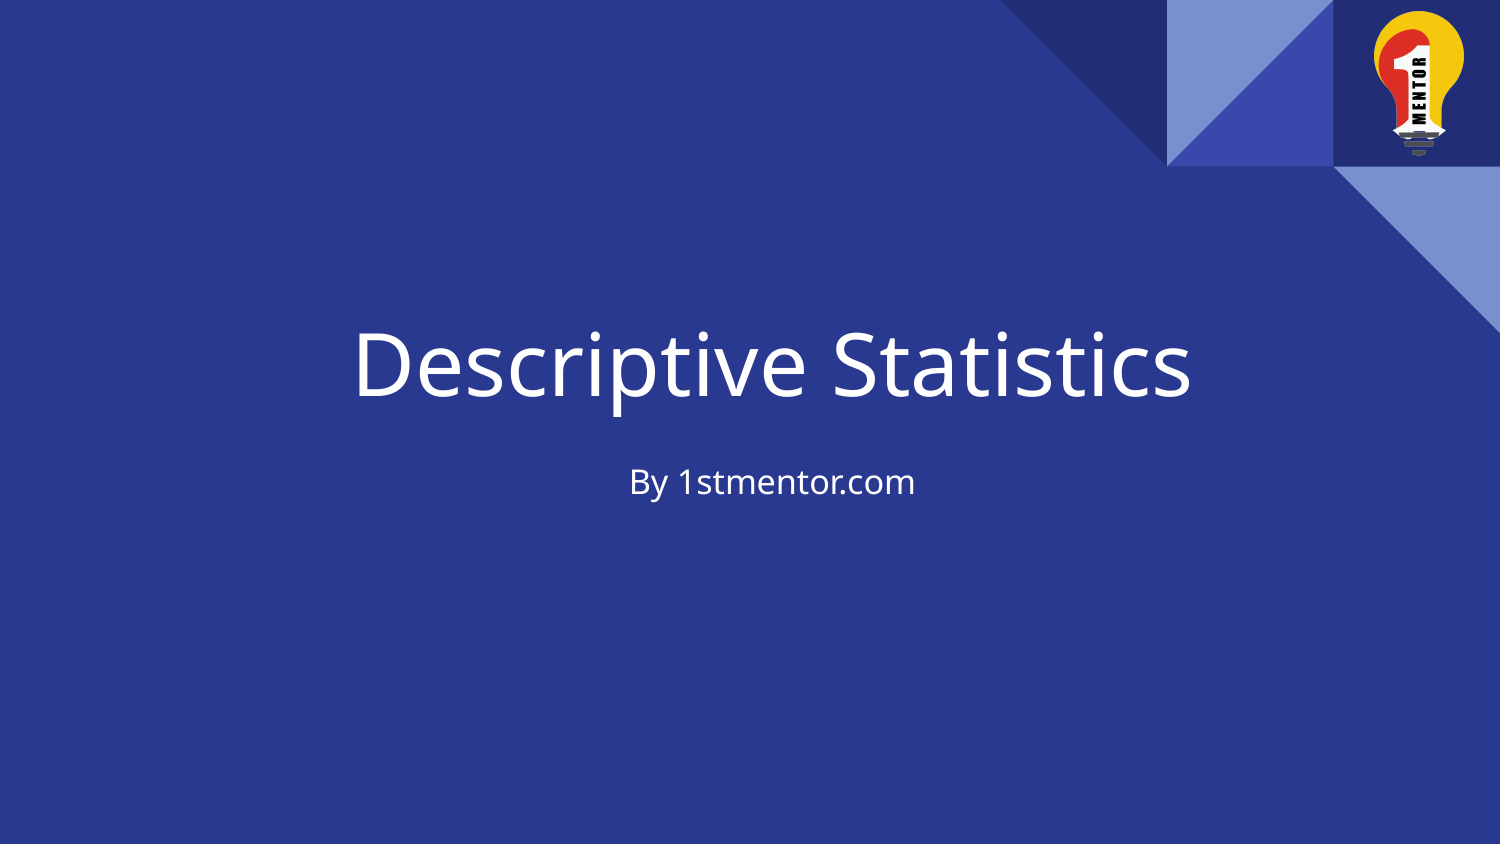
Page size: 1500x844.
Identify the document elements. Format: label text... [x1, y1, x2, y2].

subtitle By 1stmentor.com [98, 445, 1447, 517]
title Descriptive Statistics [98, 291, 1447, 429]
picture [1374, 11, 1465, 168]
